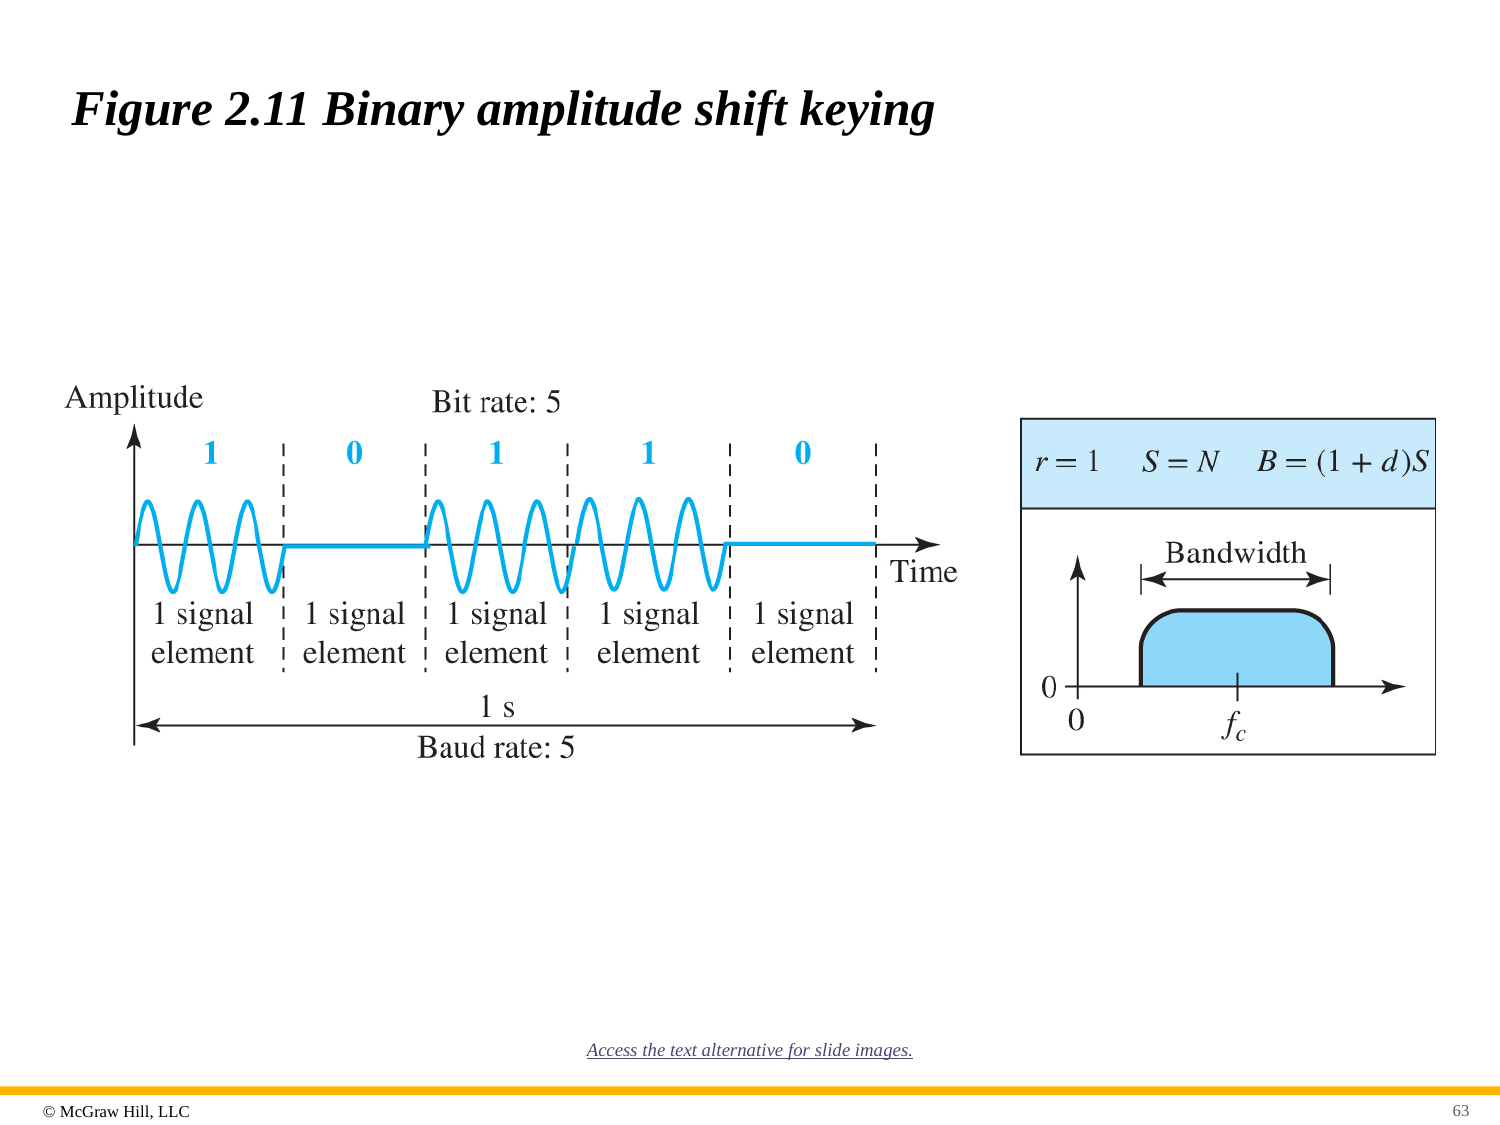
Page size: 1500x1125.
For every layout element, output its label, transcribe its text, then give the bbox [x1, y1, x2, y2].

slide_number 63 [1418, 1096, 1477, 1123]
picture [63, 380, 1436, 771]
title Figure 2.11 Binary amplitude shift keying [56, 50, 1444, 162]
list Access the text alternative for slide images. [525, 1033, 975, 1066]
